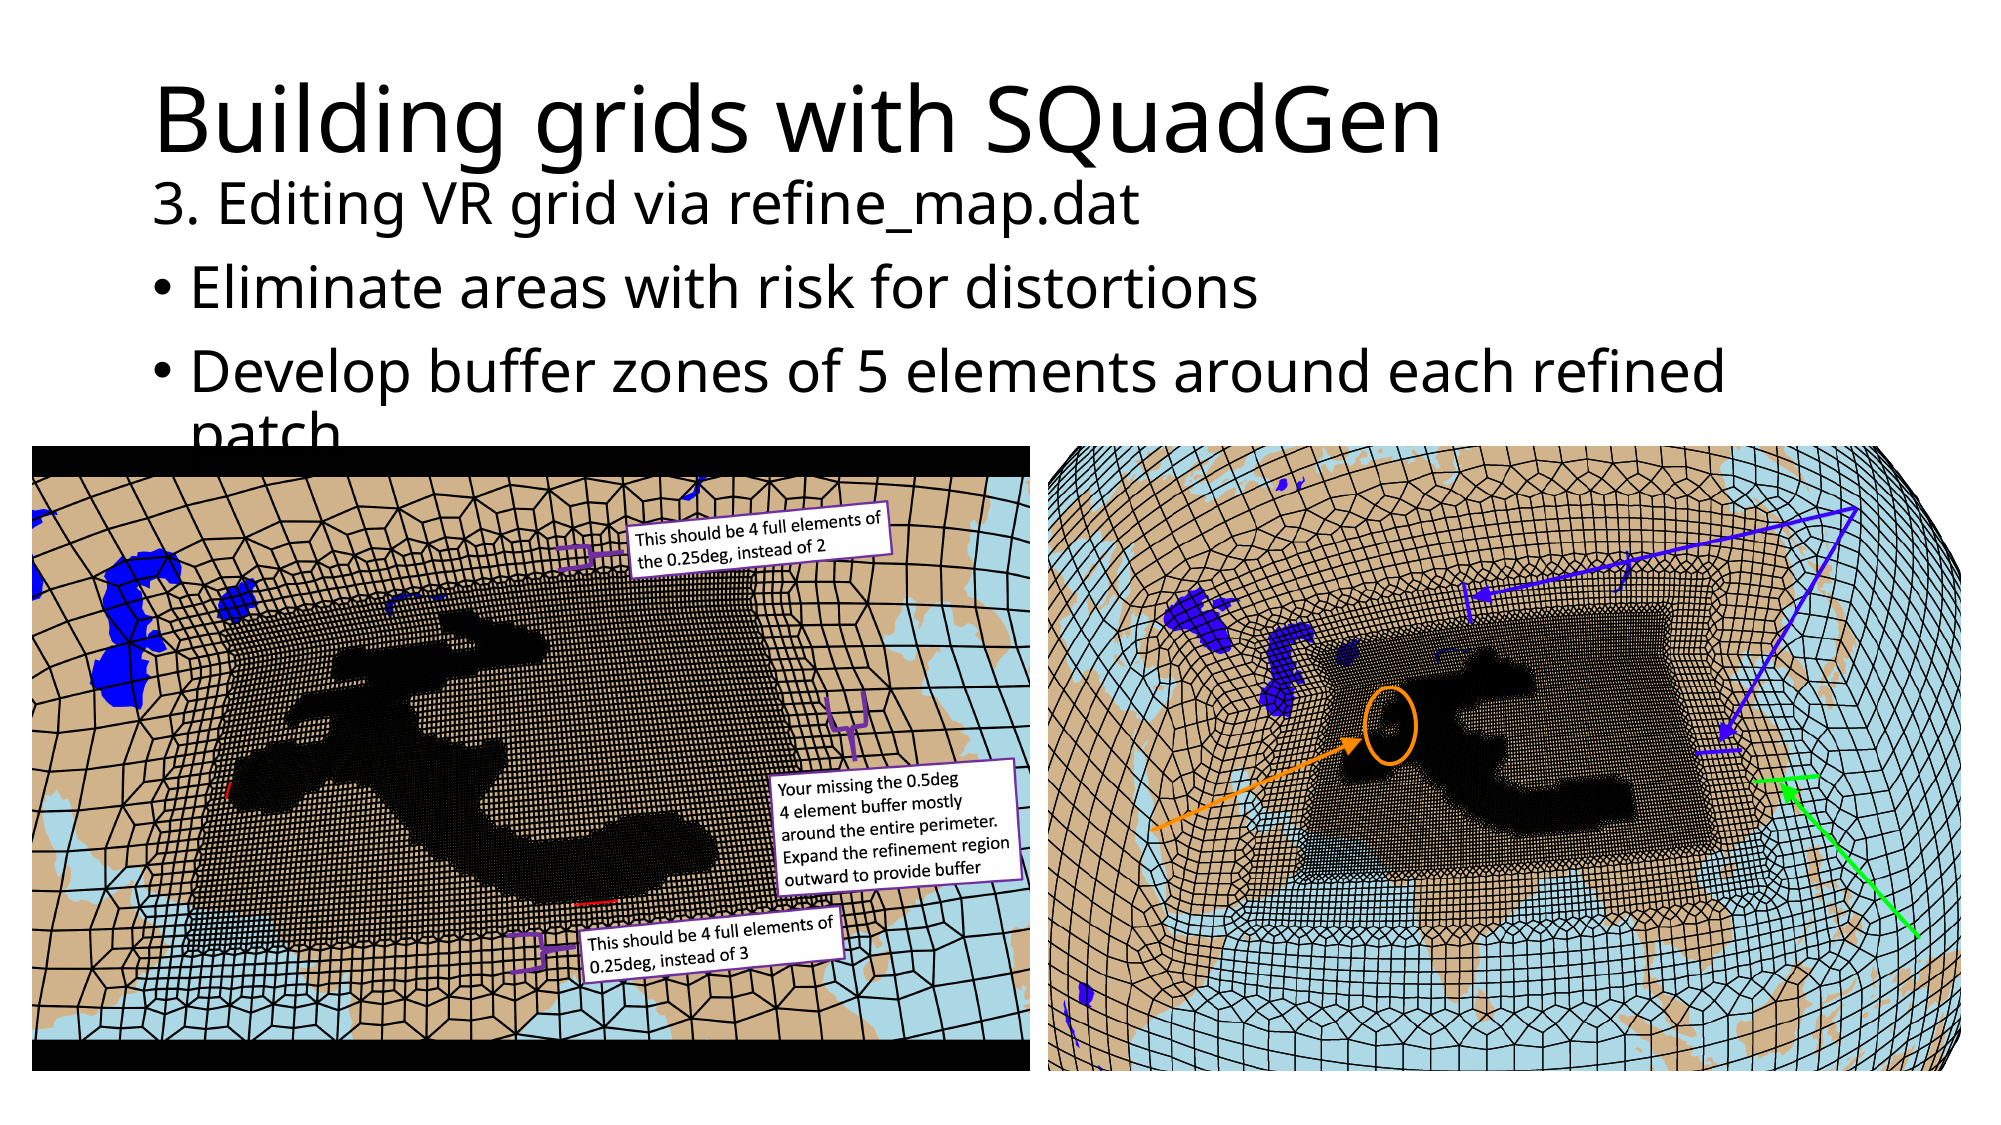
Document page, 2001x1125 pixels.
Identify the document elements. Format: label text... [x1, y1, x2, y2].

title Building grids with SQuadGen [137, 13, 1863, 167]
picture [31, 446, 1031, 1071]
picture [1047, 446, 1962, 1071]
list 3. Editing VR grid via refine_map.dat Eliminate areas with risk for distortions Develop buffer zones of 5 elements around each refined patch [137, 167, 1863, 1079]
